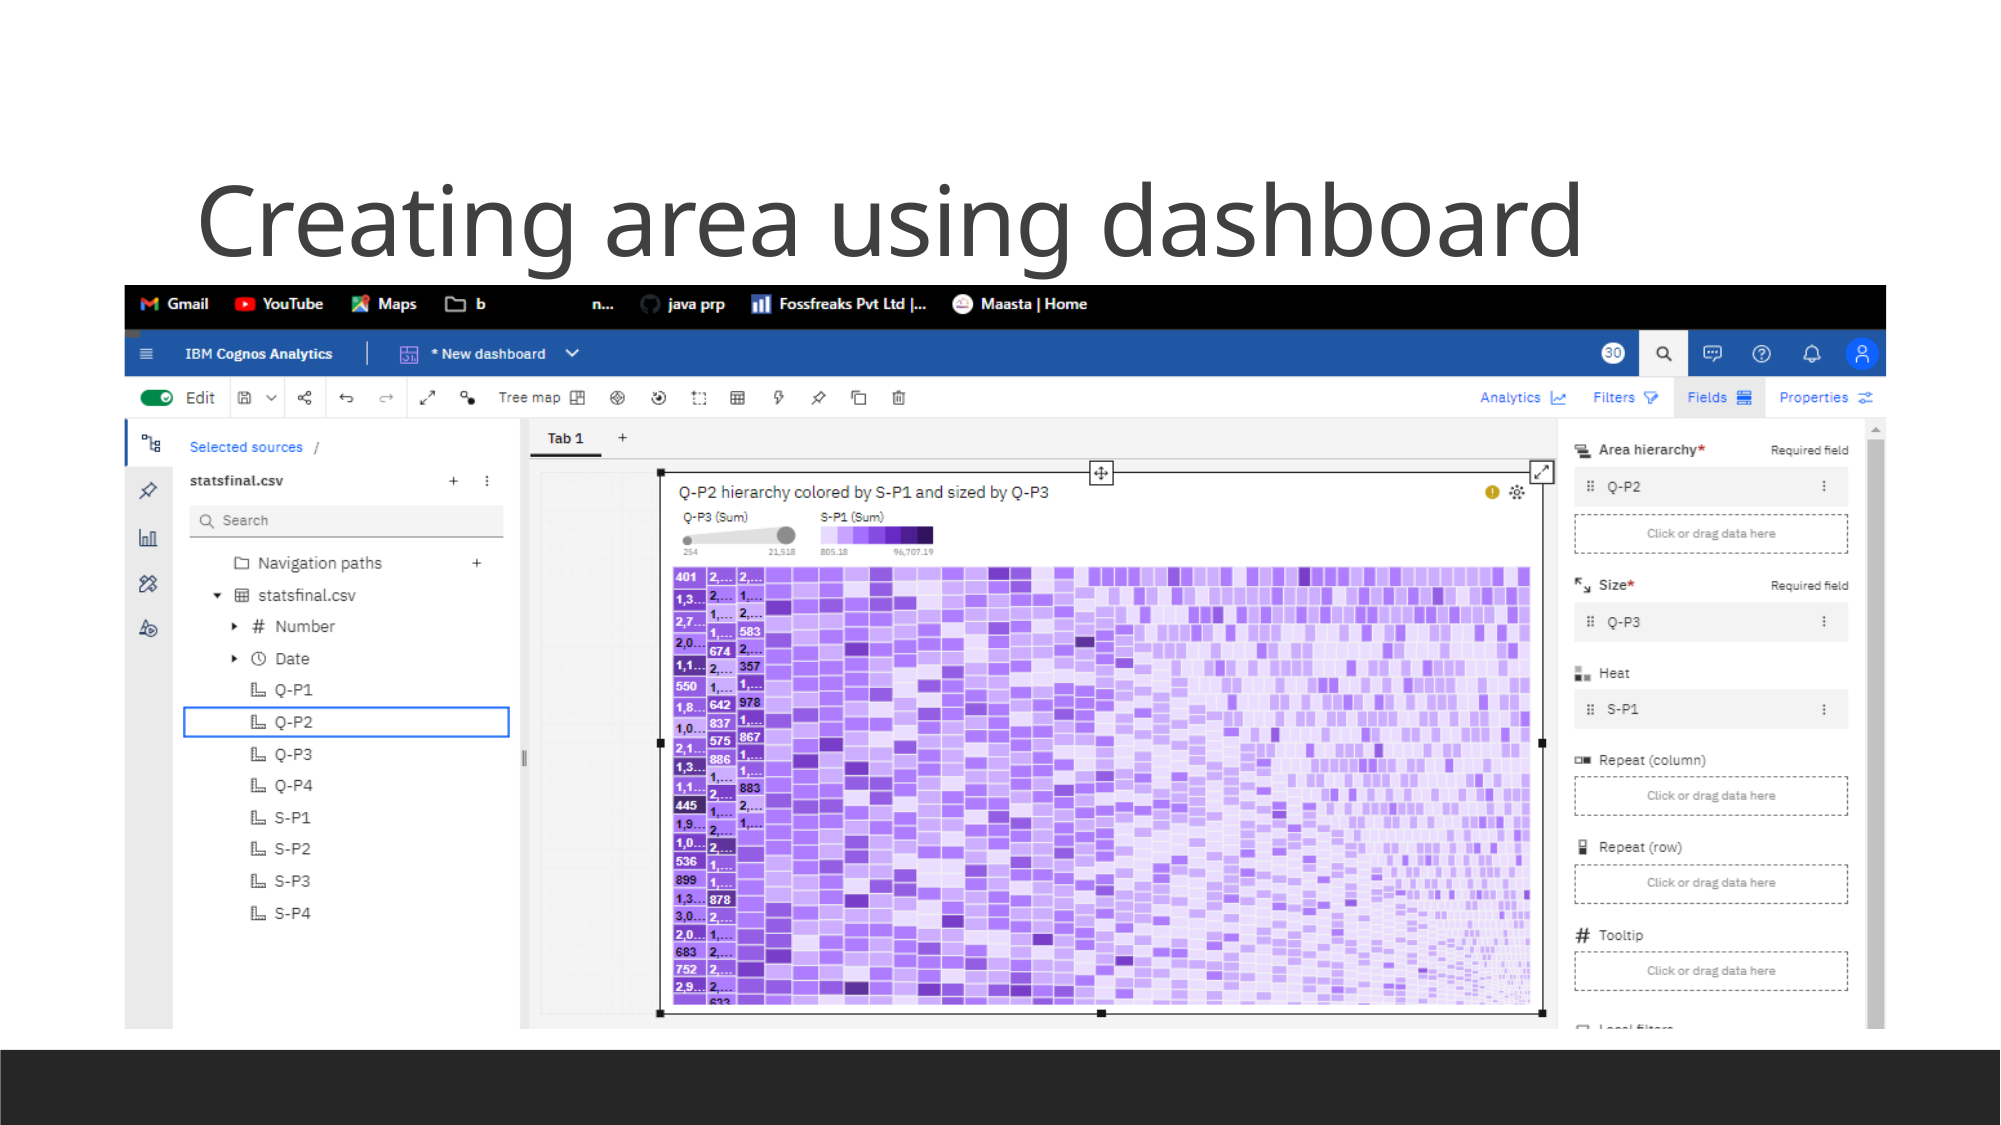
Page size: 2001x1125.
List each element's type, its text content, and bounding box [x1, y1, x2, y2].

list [124, 284, 1887, 1030]
title Creating area using dashboard [180, 47, 1830, 282]
